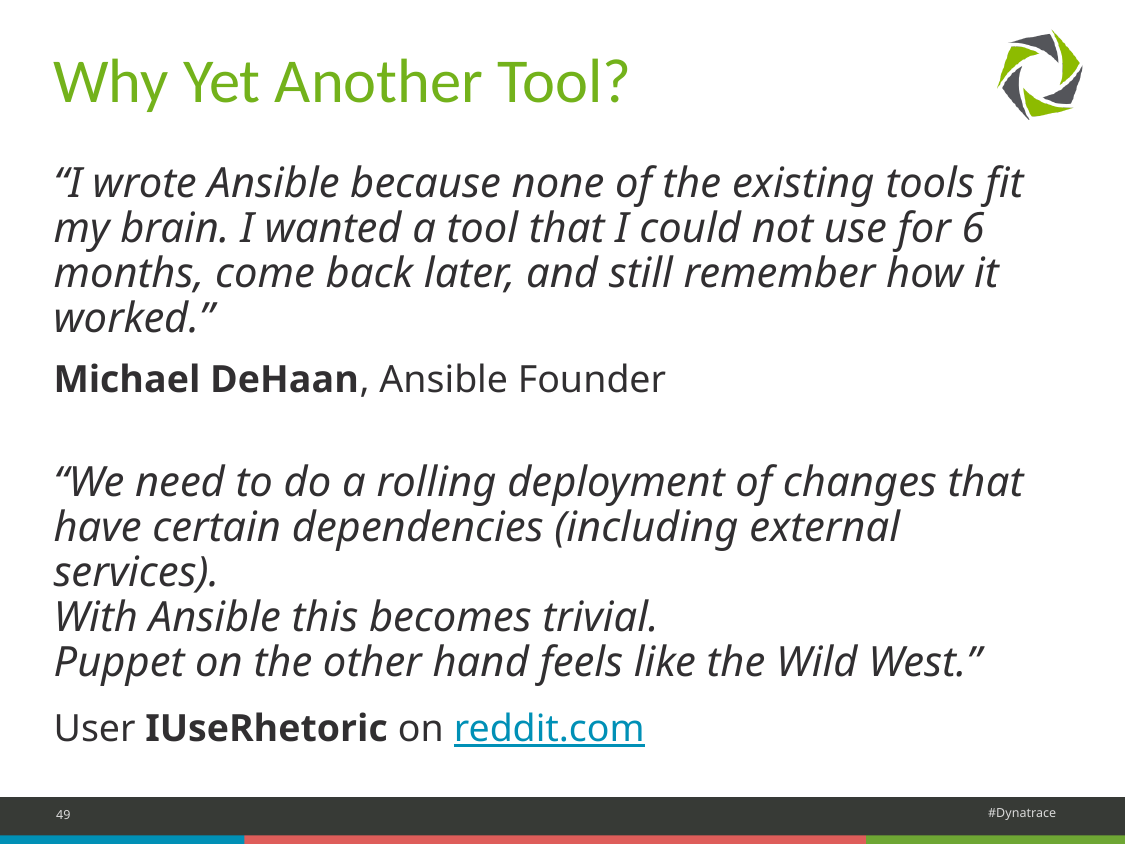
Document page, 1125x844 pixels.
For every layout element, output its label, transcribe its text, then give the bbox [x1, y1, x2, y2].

title Why Yet Another Tool? [38, 45, 1053, 126]
list “I wrote Ansible because none of the existing tools fit my brain. I wanted a tool that I could not use for 6 months, come back later, and still remember how it worked.” Michael DeHaan, Ansible Founder “We need to do a rolling deployment of changes that have certain dependencies (including external services). With Ansible this becomes trivial. Puppet on the other hand feels like the Wild West.” User IUseRhetoric on reddit.com [38, 154, 1053, 770]
